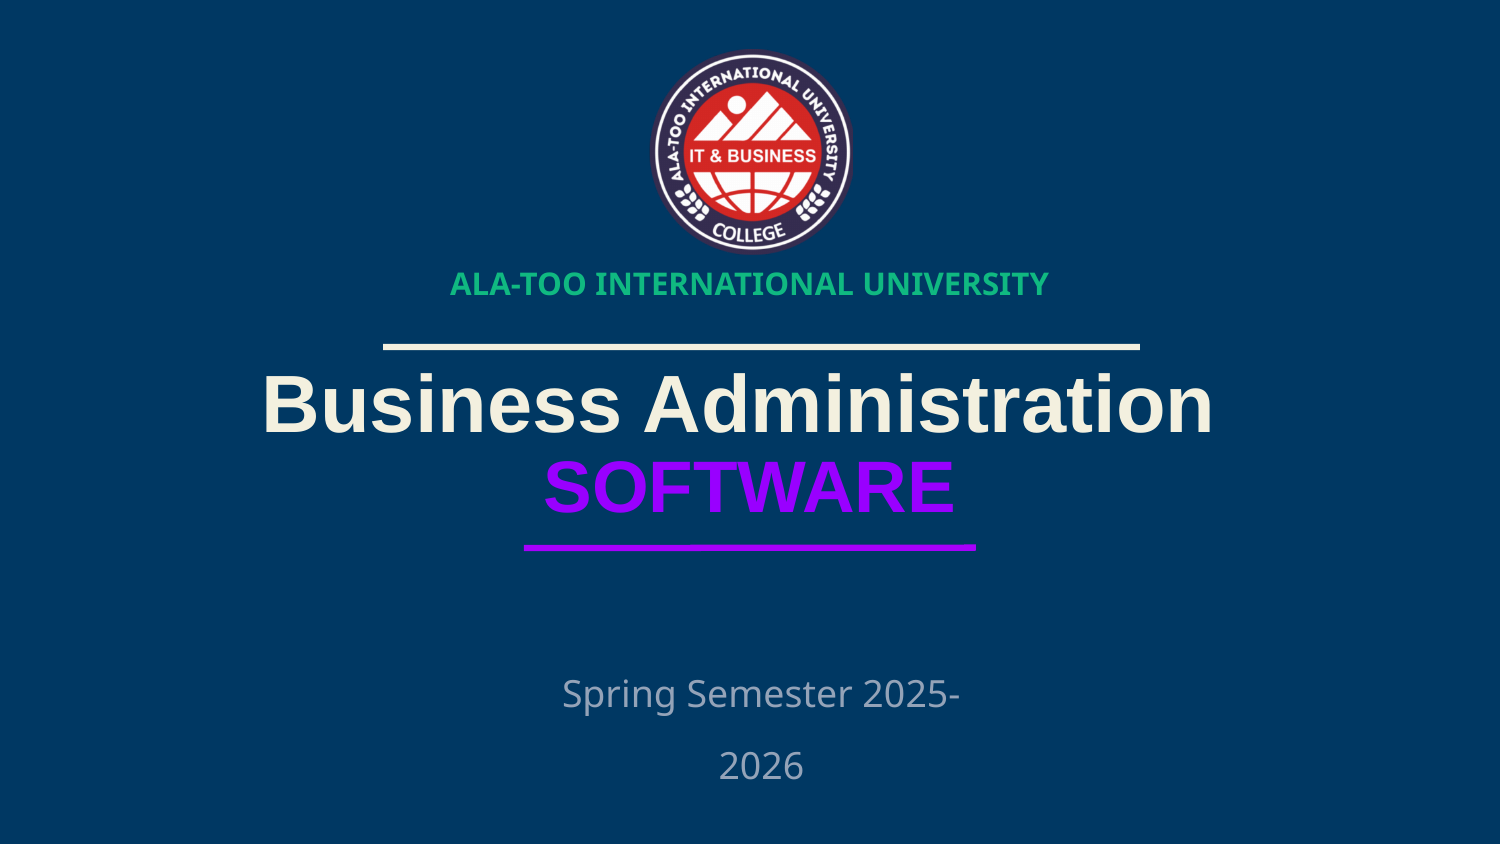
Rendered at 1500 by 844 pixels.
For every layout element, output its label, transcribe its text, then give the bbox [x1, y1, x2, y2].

title Business Administration SOFTWARE [46, 347, 1454, 655]
text_box Spring Semester 2025-2026 [520, 643, 1003, 787]
picture [647, 49, 853, 256]
text_box ALA-TOO INTERNATIONAL UNIVERSITY [412, 264, 1088, 303]
